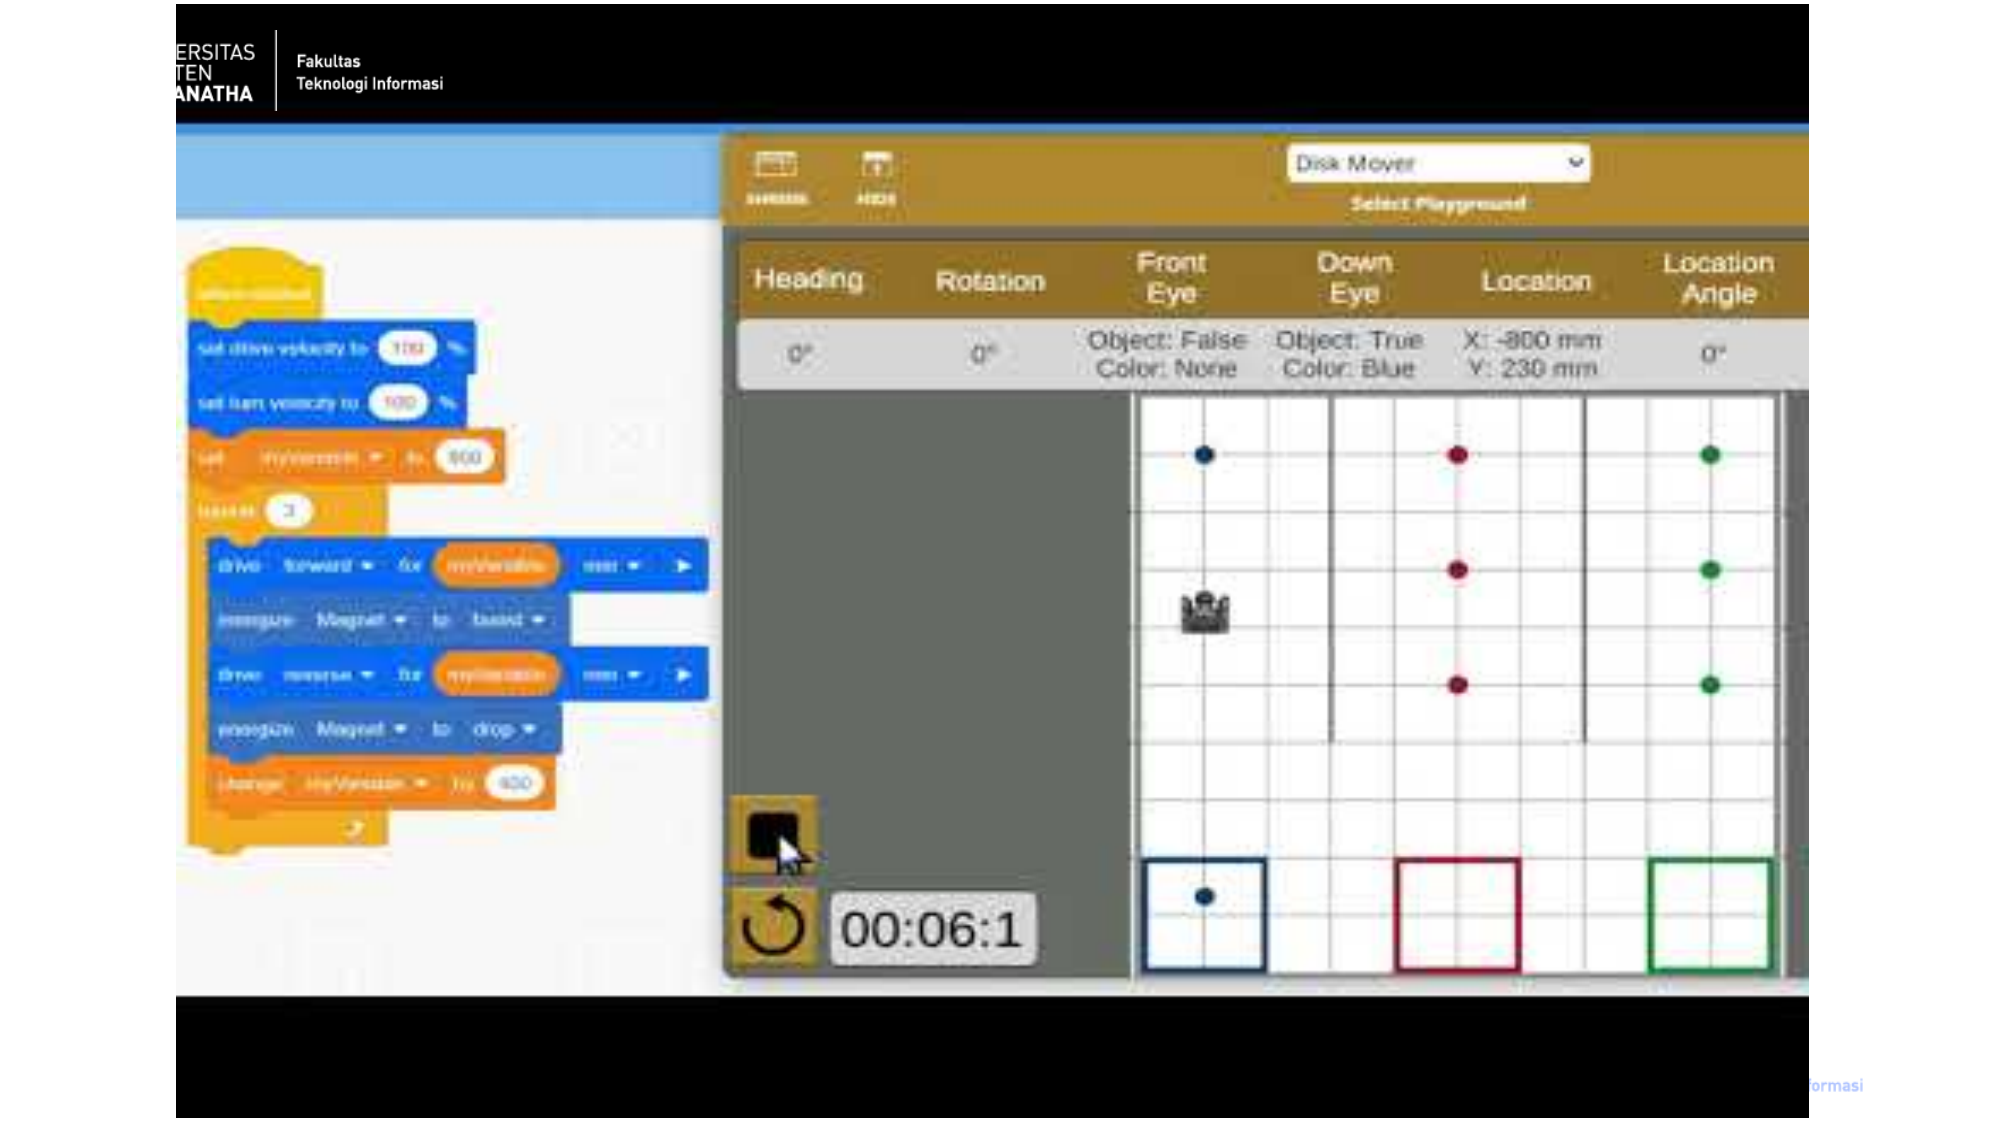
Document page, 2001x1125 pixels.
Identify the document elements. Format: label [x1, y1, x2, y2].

picture [41, 30, 443, 111]
text_box [175, 3, 1809, 1119]
